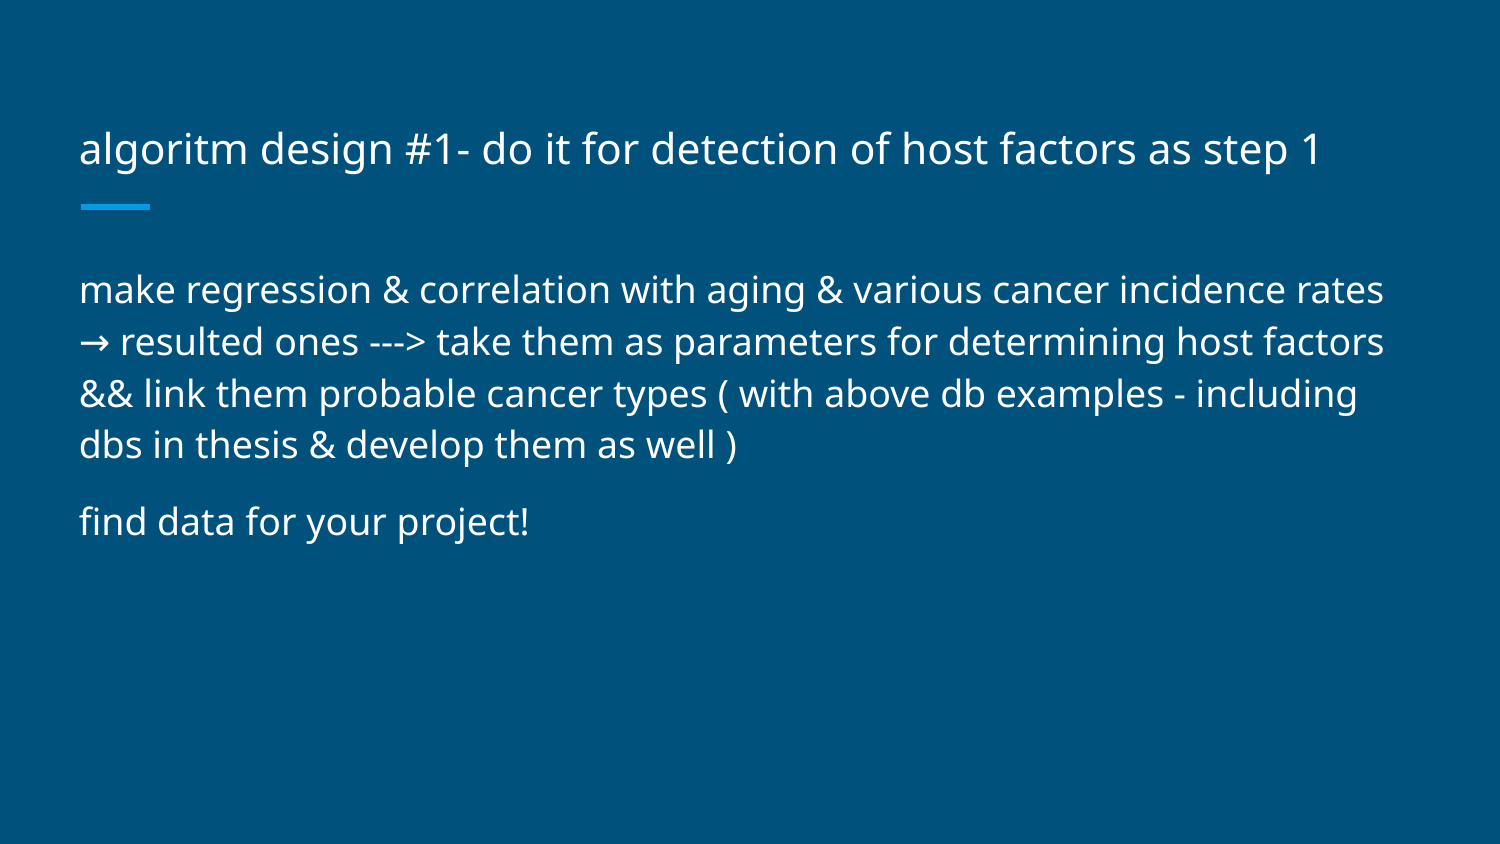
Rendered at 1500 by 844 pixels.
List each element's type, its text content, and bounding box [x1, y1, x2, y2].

title algoritm design #1- do it for detection of host factors as step 1 [63, 75, 1437, 188]
list make regression & correlation with aging & various cancer incidence rates → resulted ones ---> take them as parameters for determining host factors && link them probable cancer types ( with above db examples - including dbs in thesis & develop them as well ) find data for your project! [63, 244, 1437, 750]
